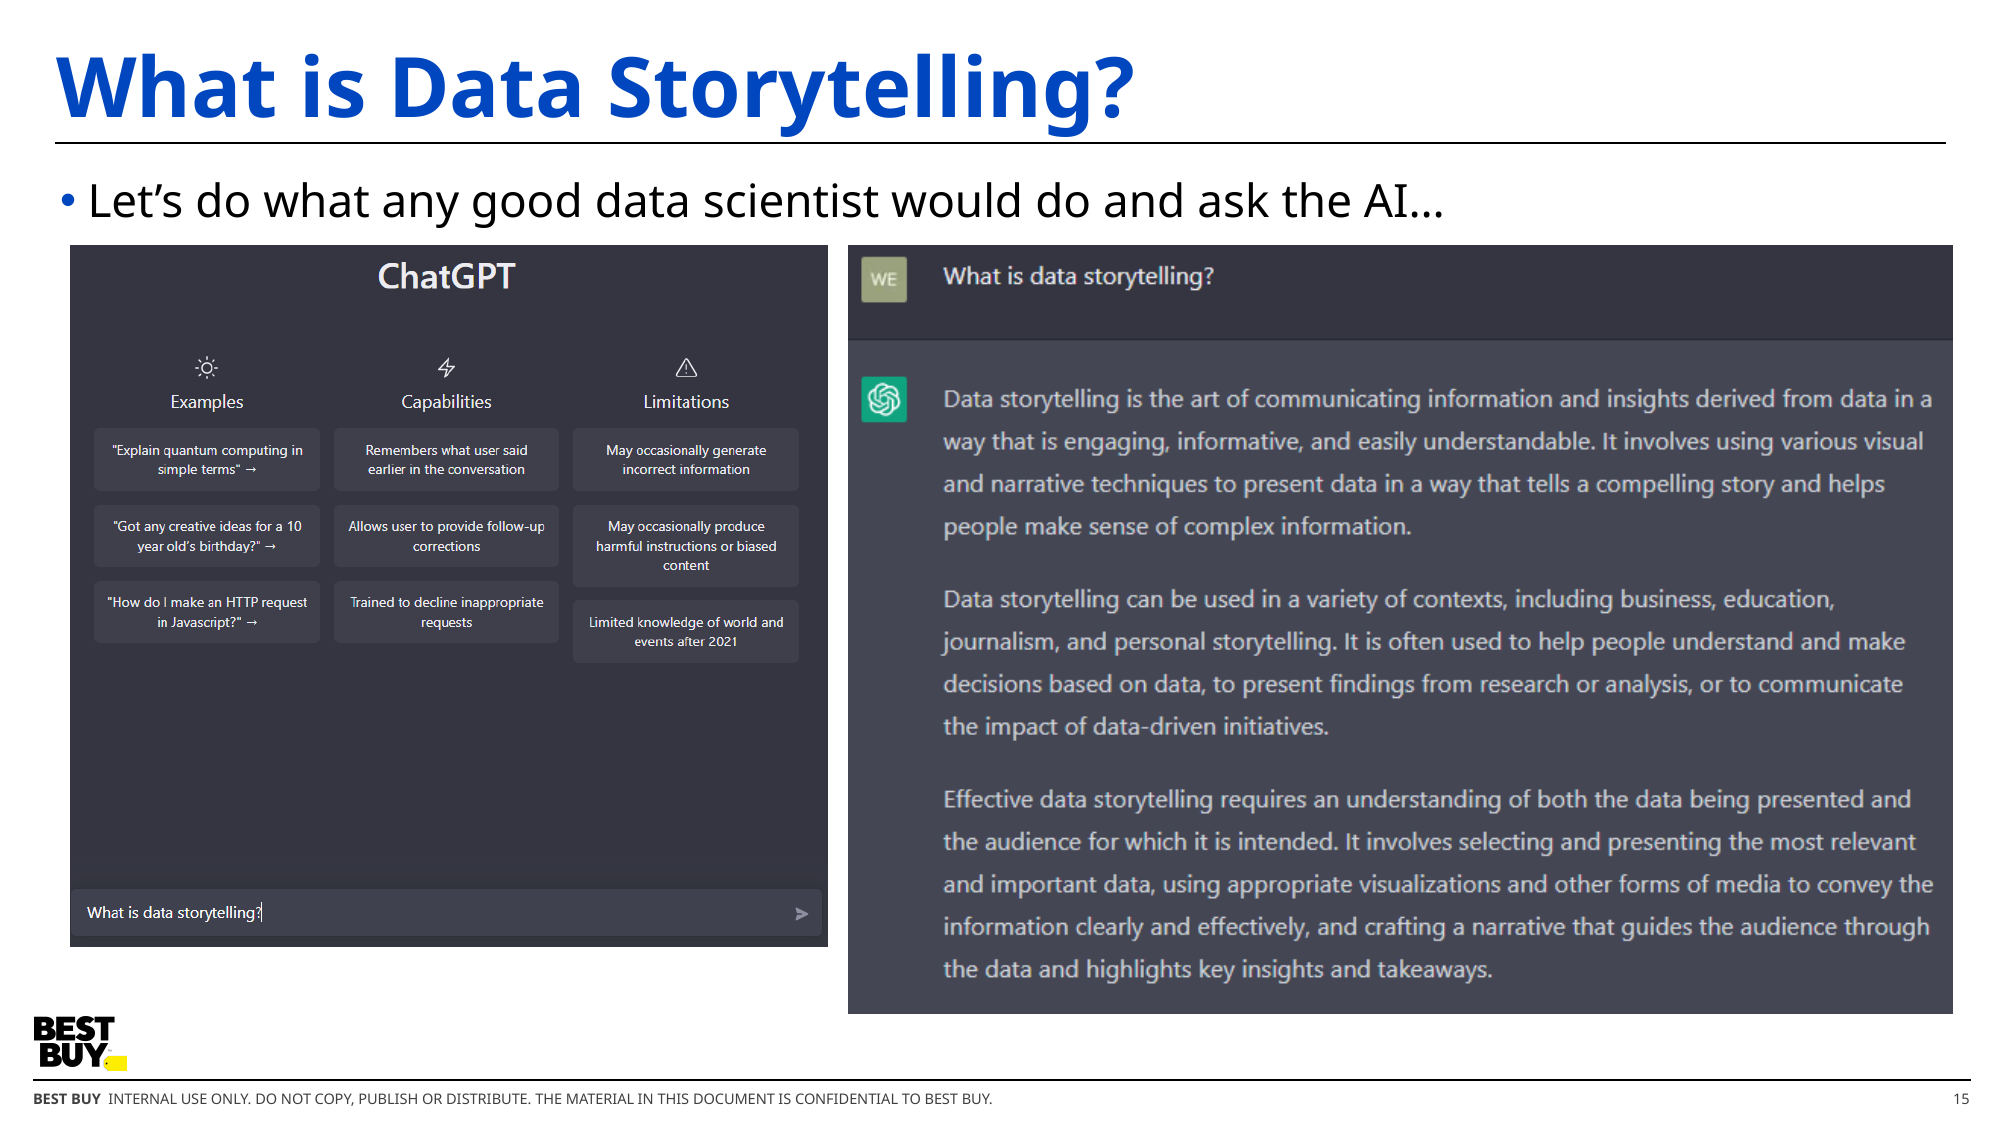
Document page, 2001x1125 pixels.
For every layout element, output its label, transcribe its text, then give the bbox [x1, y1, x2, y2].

picture [34, 1016, 127, 1071]
slide_number 15 [1935, 1090, 1970, 1116]
picture [70, 245, 828, 947]
list Let’s do what any good data scientist would do and ask the AI… [59, 178, 1947, 947]
title What is Data Storytelling? [56, 48, 1947, 140]
picture [848, 245, 1953, 1014]
